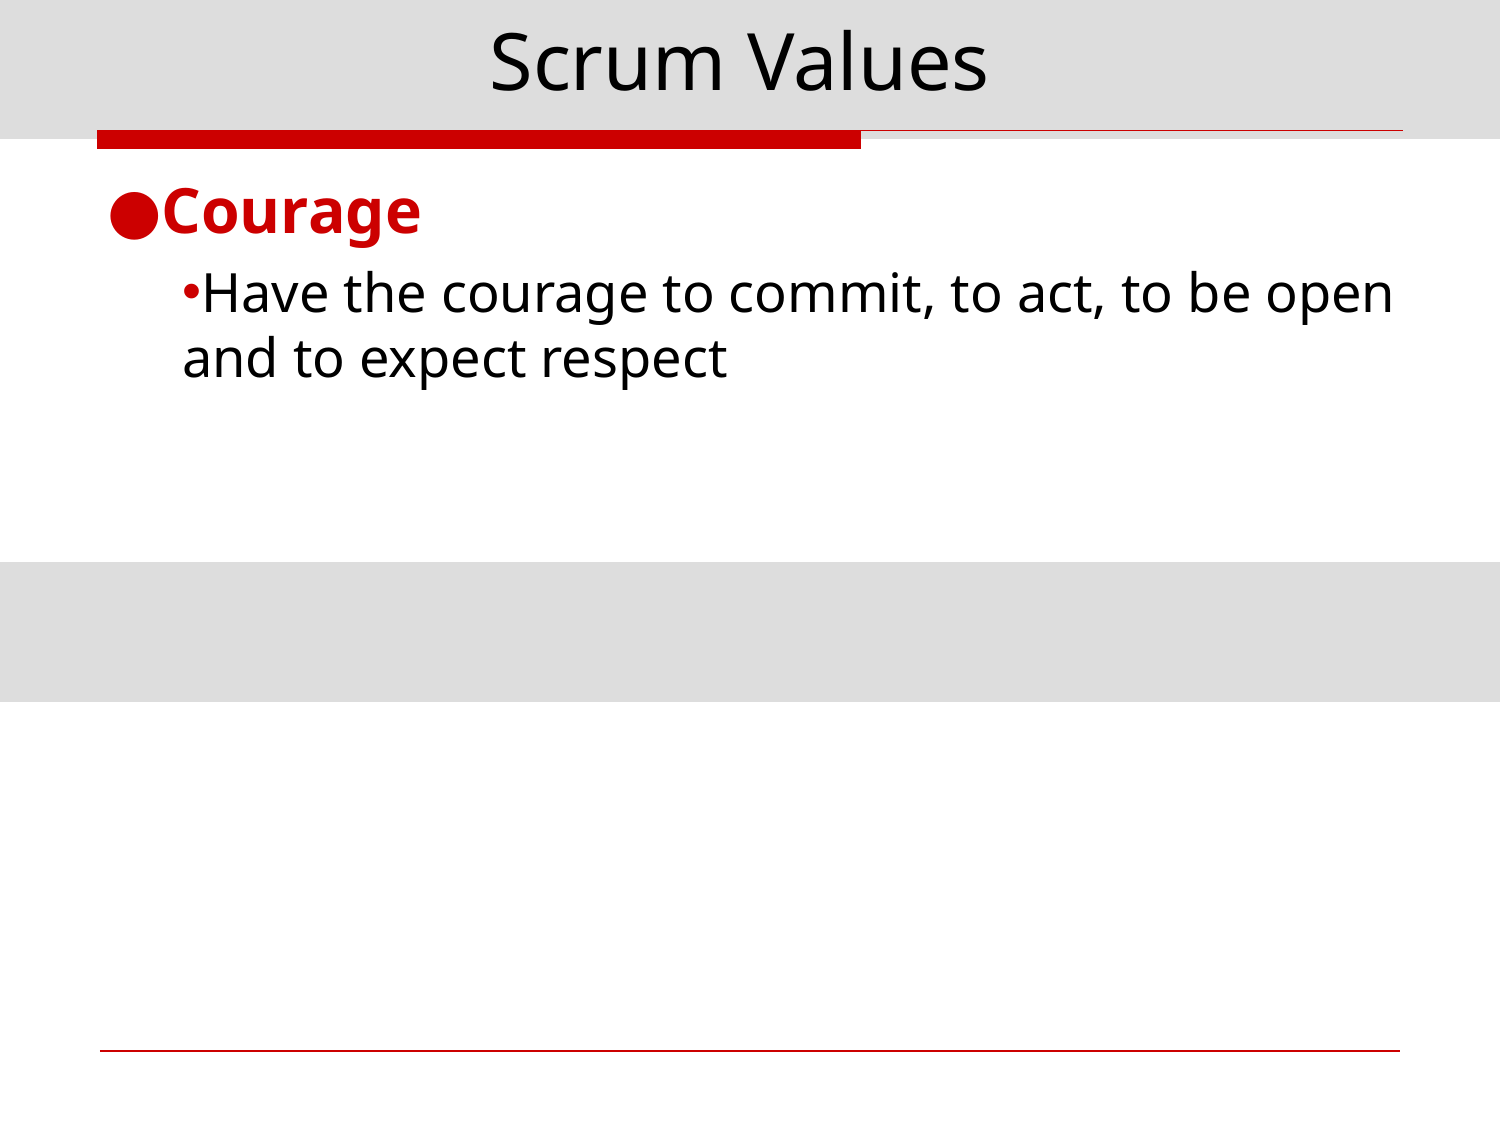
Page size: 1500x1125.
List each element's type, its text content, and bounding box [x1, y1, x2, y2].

title Scrum Values [0, 0, 1500, 115]
list Courage Have the courage to commit, to act, to be open and to expect respect [98, 162, 1417, 1031]
picture [0, 115, 1500, 1125]
